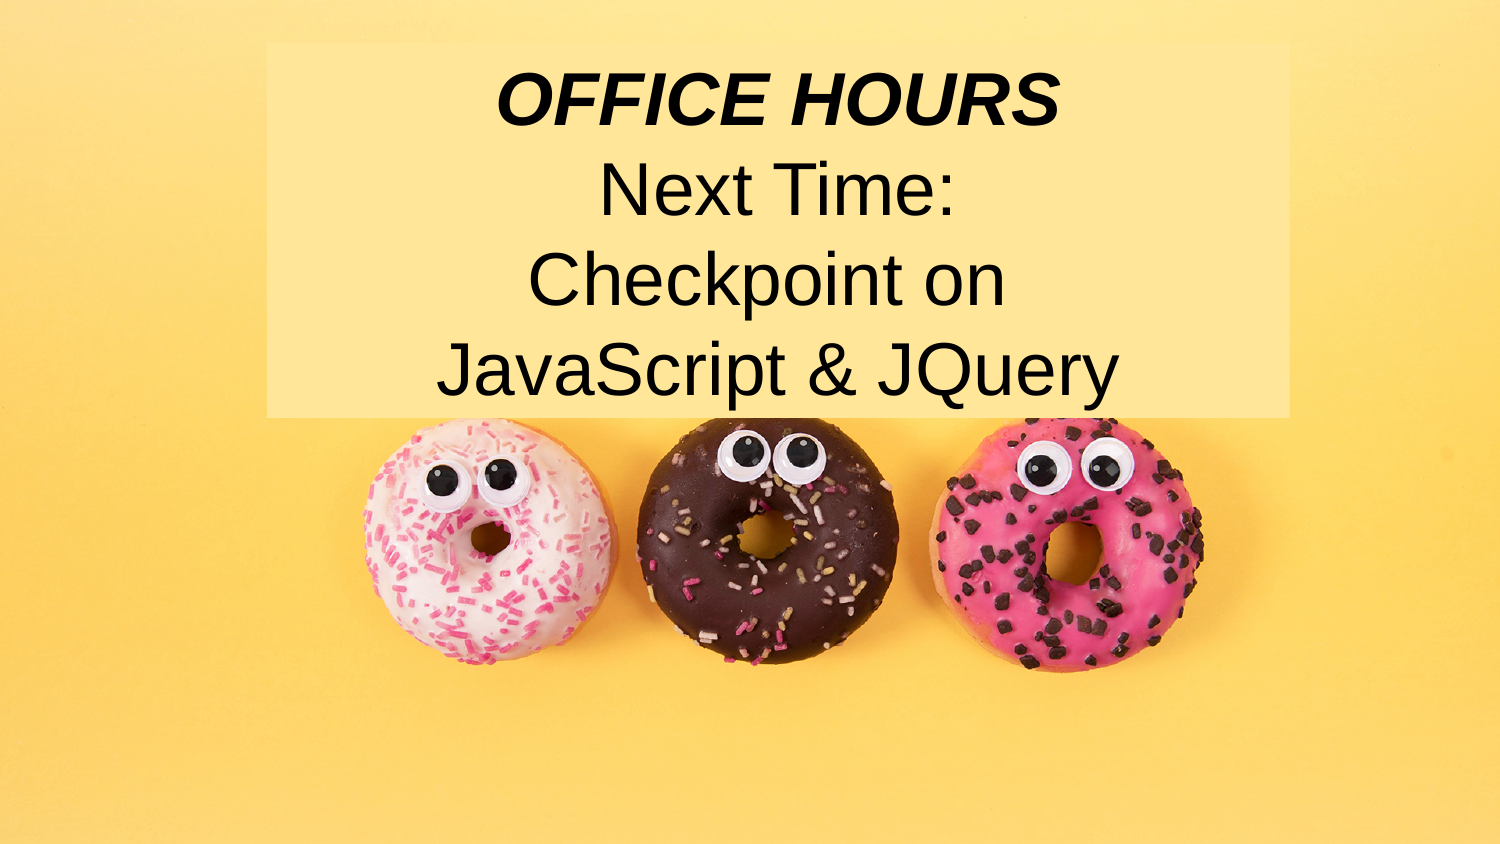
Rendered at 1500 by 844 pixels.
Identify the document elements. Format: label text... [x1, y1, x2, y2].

text_box OFFICE HOURS Next Time: Checkpoint on JavaScript & JQuery [266, 43, 1290, 418]
picture [0, 0, 1500, 844]
